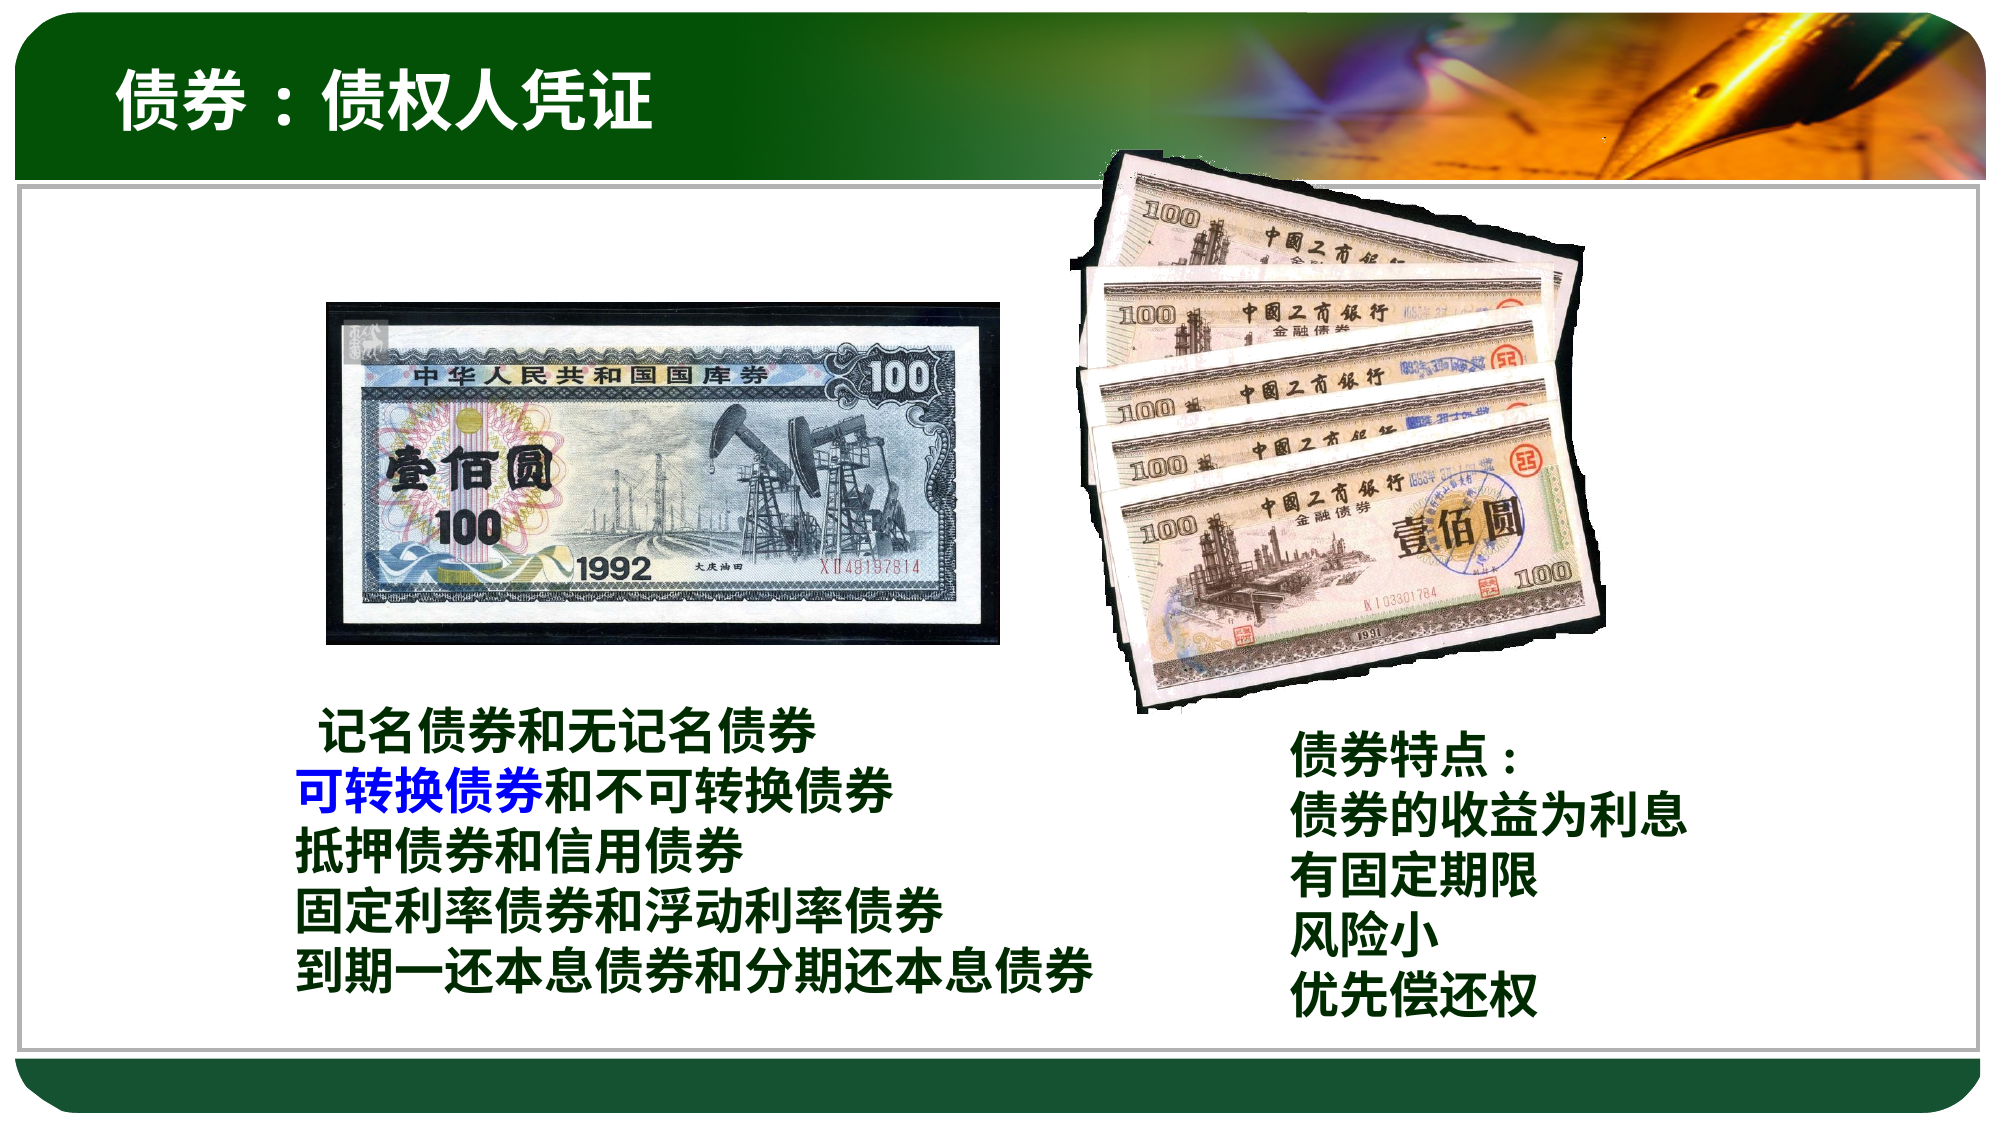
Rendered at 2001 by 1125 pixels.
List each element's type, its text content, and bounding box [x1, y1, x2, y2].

title 债券:债权人凭证 [99, 52, 1884, 145]
text_box 债券特点: 债券的收益为利息 有固定期限 风险小 优先偿还权 [1274, 716, 1705, 1031]
picture [15, 13, 1986, 715]
text_box 记名债券和无记名债券 可转换债券和不可转换债券 抵押债券和信用债券 固定利率债券和浮动利率债券 到期一还本息债券和分期还本息债券 [279, 692, 1119, 1008]
picture [326, 302, 1001, 645]
